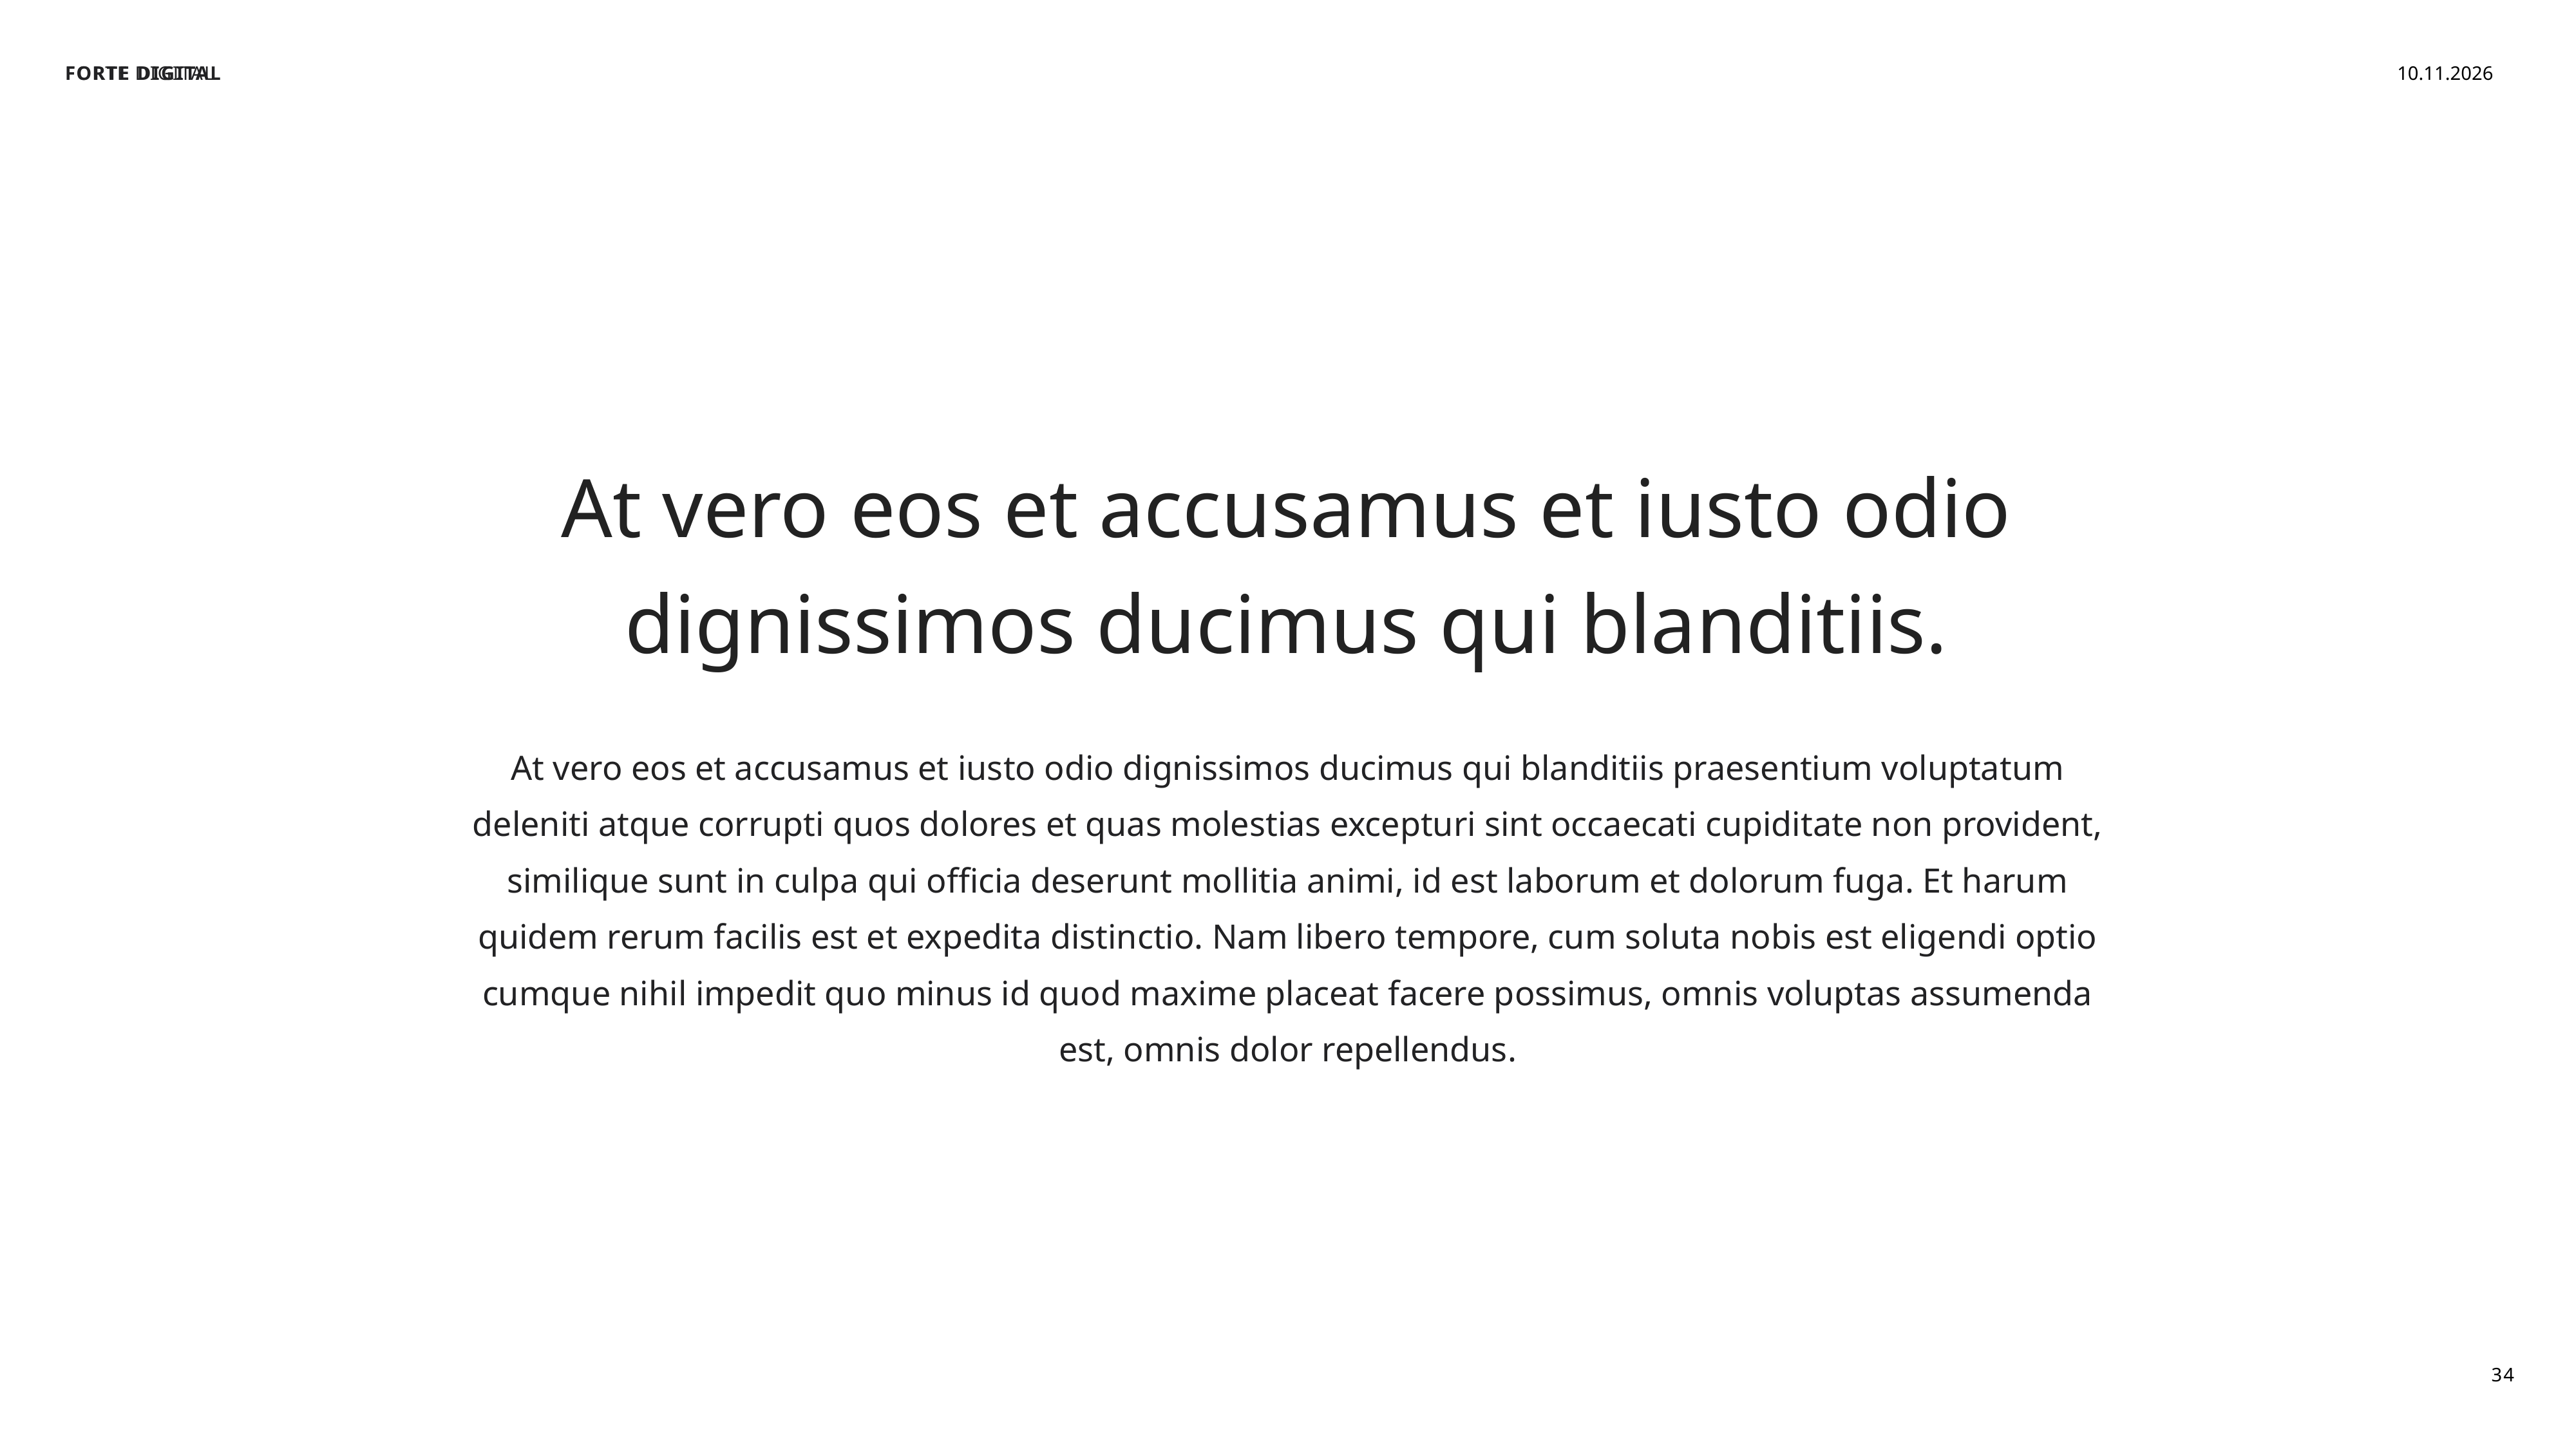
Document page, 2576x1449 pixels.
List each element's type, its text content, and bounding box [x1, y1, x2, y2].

list At vero eos et accusamus et iusto odio dignissimos ducimus qui blanditiis. [450, 252, 2123, 670]
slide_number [2397, 61, 2510, 83]
slide_number 34 [2488, 1367, 2515, 1389]
list At vero eos et accusamus et iusto odio dignissimos ducimus qui blanditiis praesentium voluptatum deleniti atque corrupti quos dolores et quas molestias excepturi sint occaecati cupiditate non provident, similique sunt in culpa qui officia deserunt mollitia animi, id est laborum et dolorum fuga. Et harum quidem rerum facilis est et expedita distinctio. Nam libero tempore, cum soluta nobis est eligendi optio cumque nihil impedit quo minus id quod maxime placeat facere possimus, omnis voluptas assumenda est, omnis dolor repellendus. [450, 730, 2126, 1197]
text_box FORTE DIGITAL [64, 61, 395, 84]
